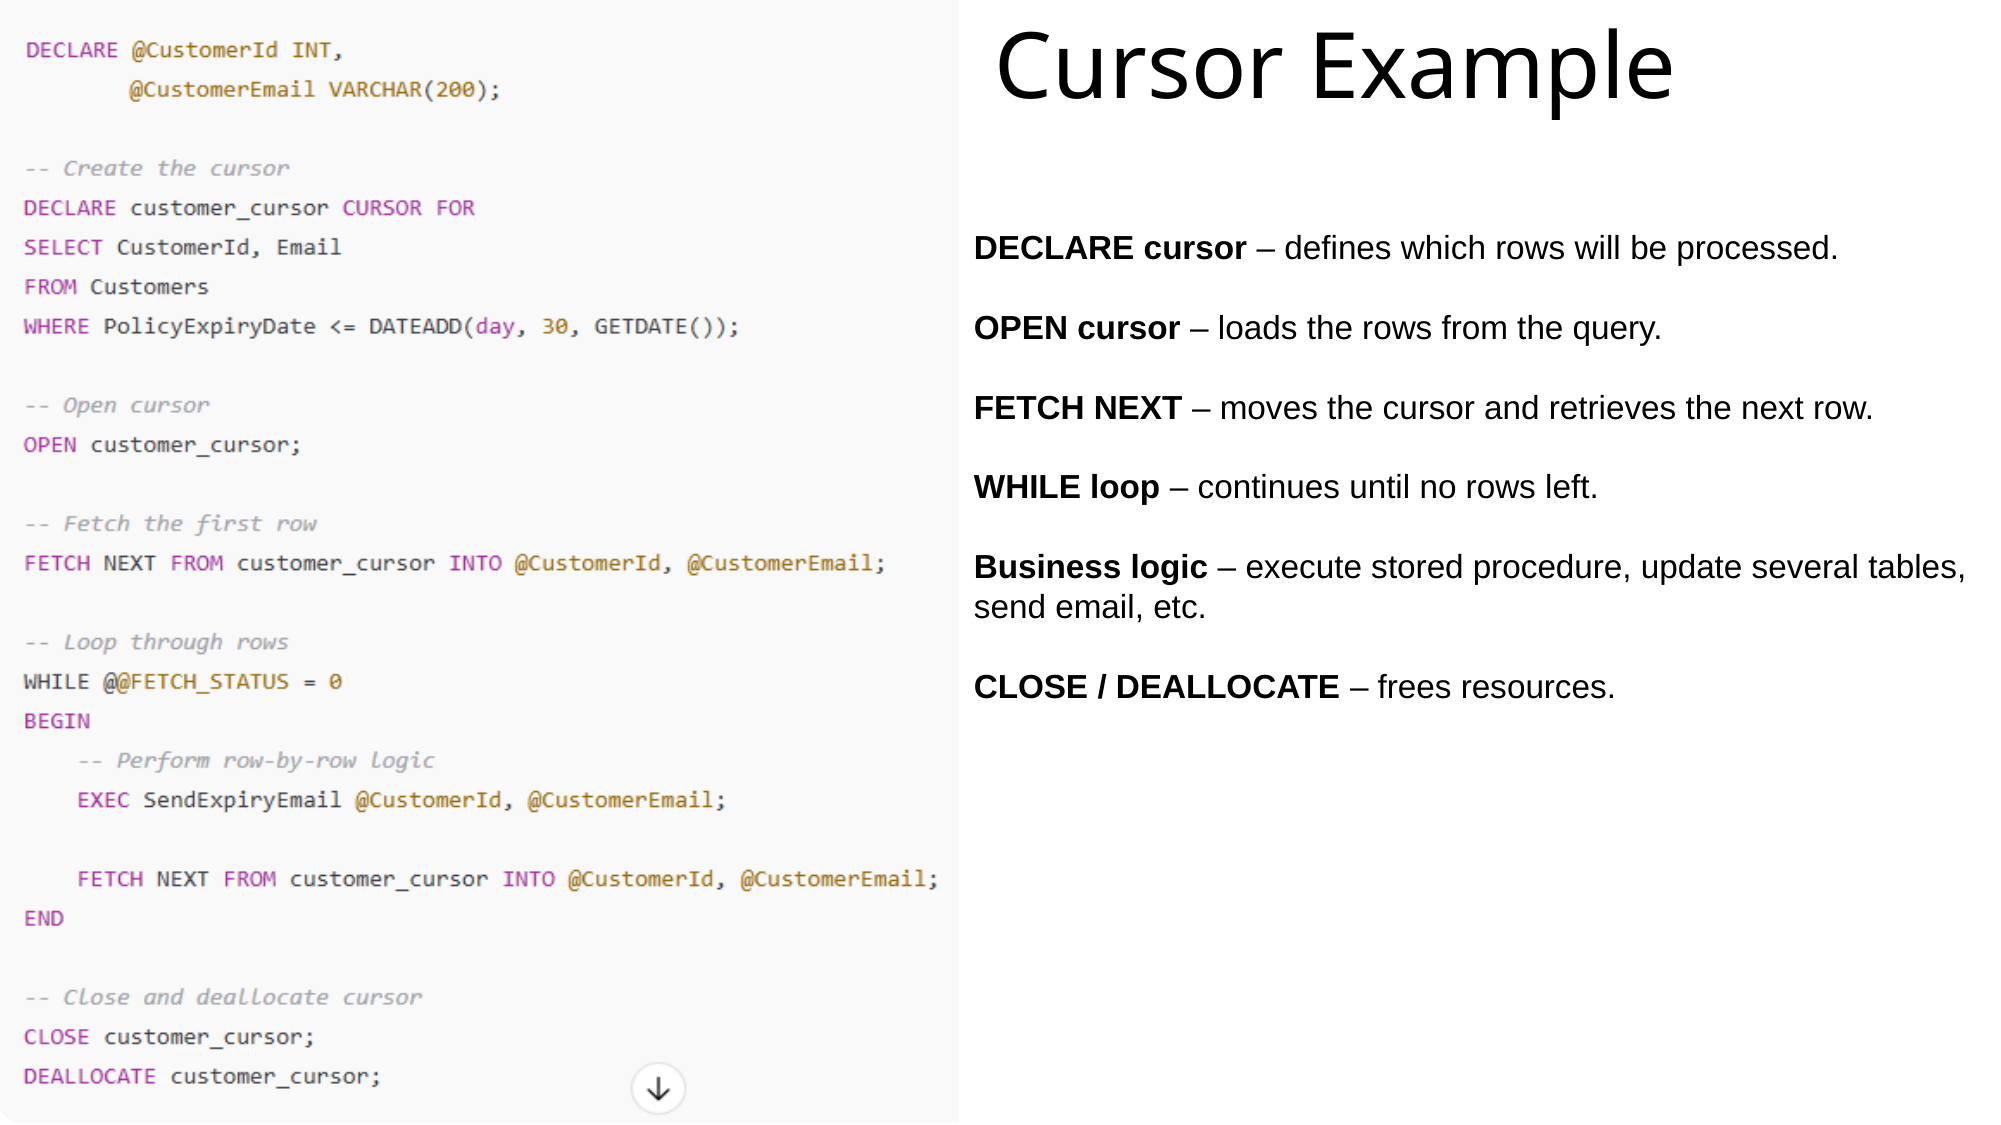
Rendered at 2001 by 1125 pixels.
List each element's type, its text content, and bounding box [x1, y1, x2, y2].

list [0, 0, 959, 1125]
title Cursor Example [979, 0, 1863, 138]
text_box DECLARE cursor – defines which rows will be processed. OPEN cursor – loads the rows from the query. FETCH NEXT – moves the cursor and retrieves the next row. WHILE loop – continues until no rows left. Business logic – execute stored procedure, update several tables, send email, etc. CLOSE / DEALLOCATE – frees resources. [959, 218, 2000, 713]
